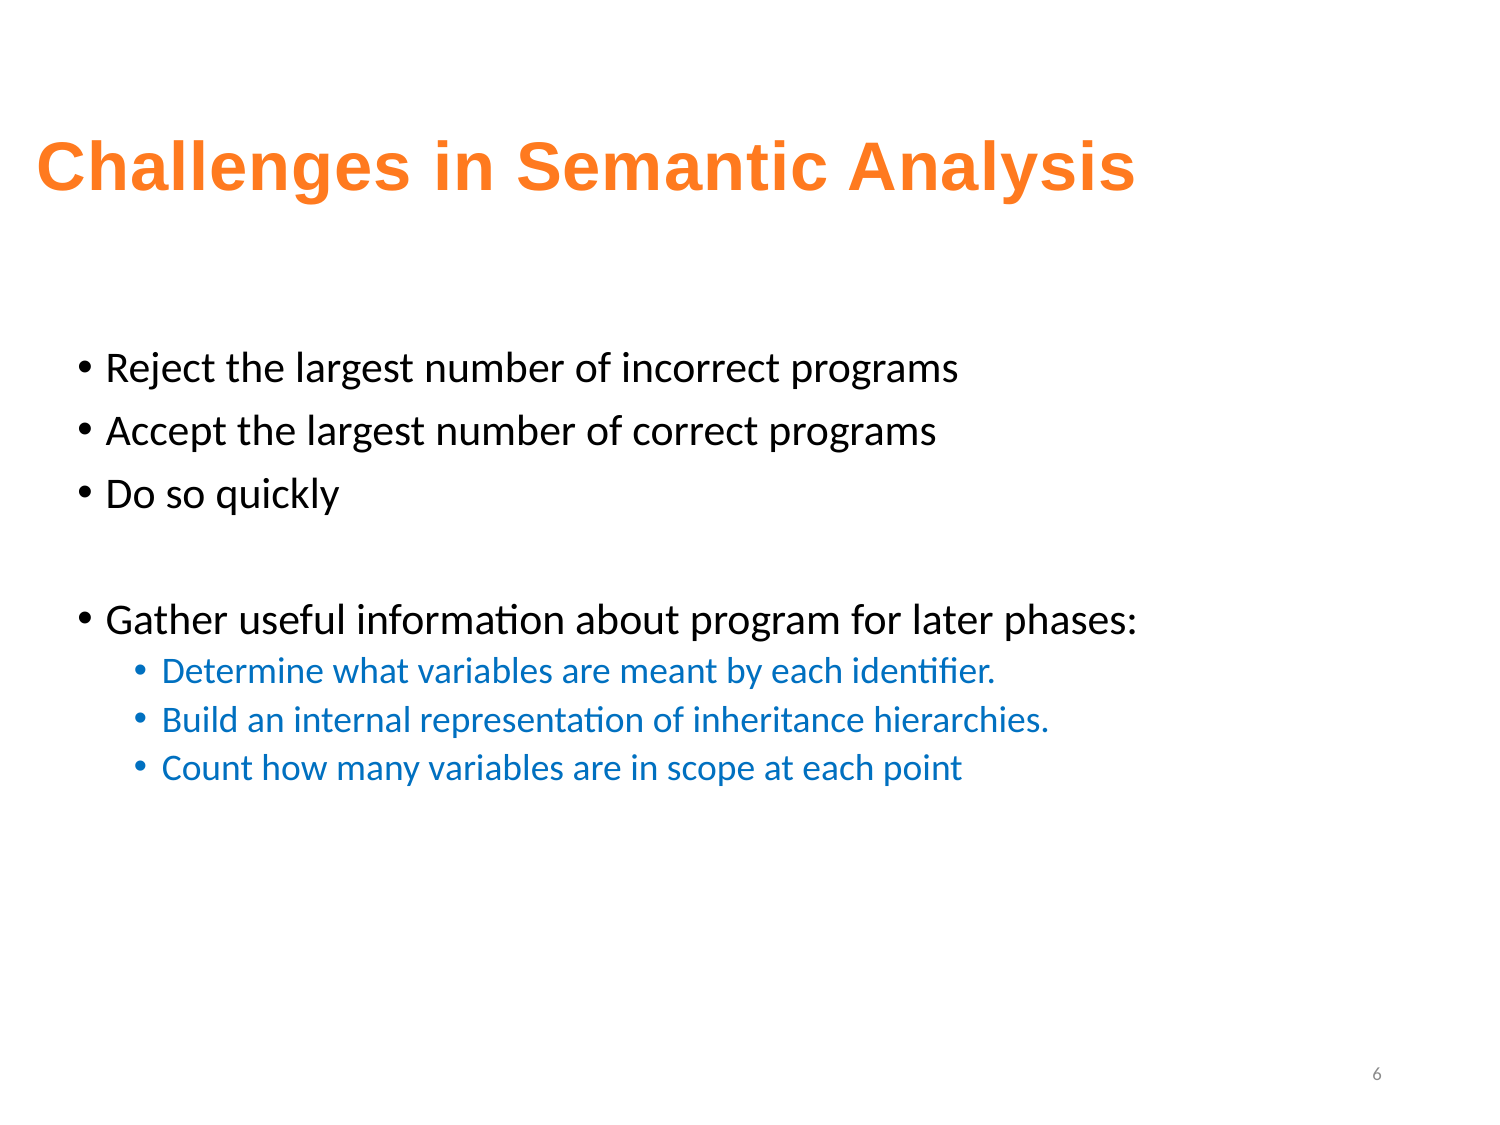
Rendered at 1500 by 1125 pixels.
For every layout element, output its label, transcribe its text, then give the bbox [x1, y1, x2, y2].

list Reject the largest number of incorrect programs Accept the largest number of correct programs Do so quickly Gather useful information about program for later phases: Determine what variables are meant by each identifier. Build an internal representation of inheritance hierarchies. Count how many variables are in scope at each point [62, 337, 1413, 1047]
slide_number 6 [1059, 1042, 1397, 1103]
title Challenges in Semantic Analysis [21, 99, 1497, 238]
